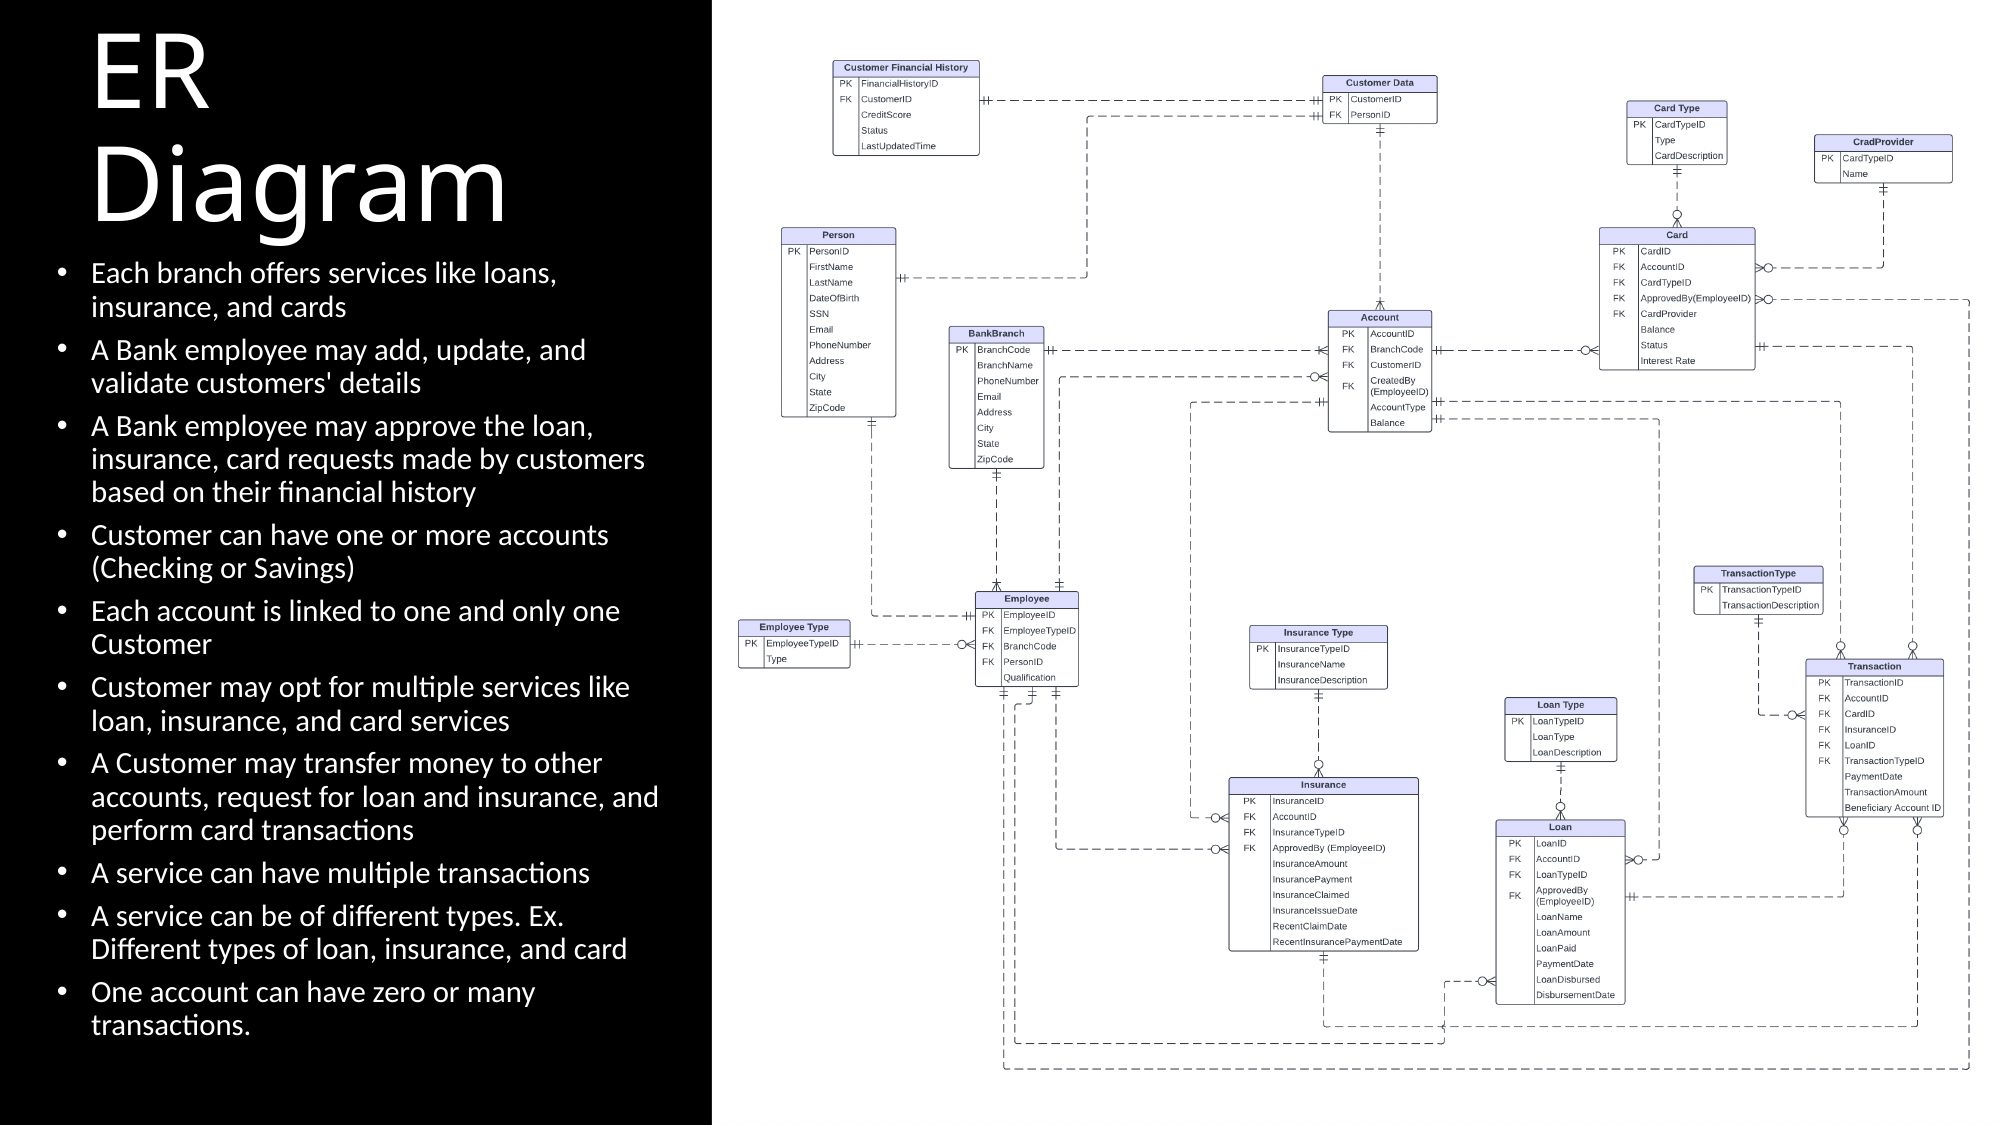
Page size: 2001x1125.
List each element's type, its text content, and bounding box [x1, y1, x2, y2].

picture [711, 0, 2000, 1125]
title ER Diagram [73, 45, 643, 218]
text_box Each branch offers services like loans, insurance, and cards A Bank employee may add, update, and validate customers' details A Bank employee may approve the loan, insurance, card requests made by customers based on their financial history Customer can have one or more accounts (Checking or Savings) Each account is linked to one and only one Customer Customer may opt for multiple services like loan, insurance, and card services A Customer may transfer money to other accounts, request for loan and insurance, and perform card transactions A service can have multiple transactions A service can be of different types. Ex. Different types of loan, insurance, and card One account can have zero or many transactions. [33, 249, 684, 1050]
